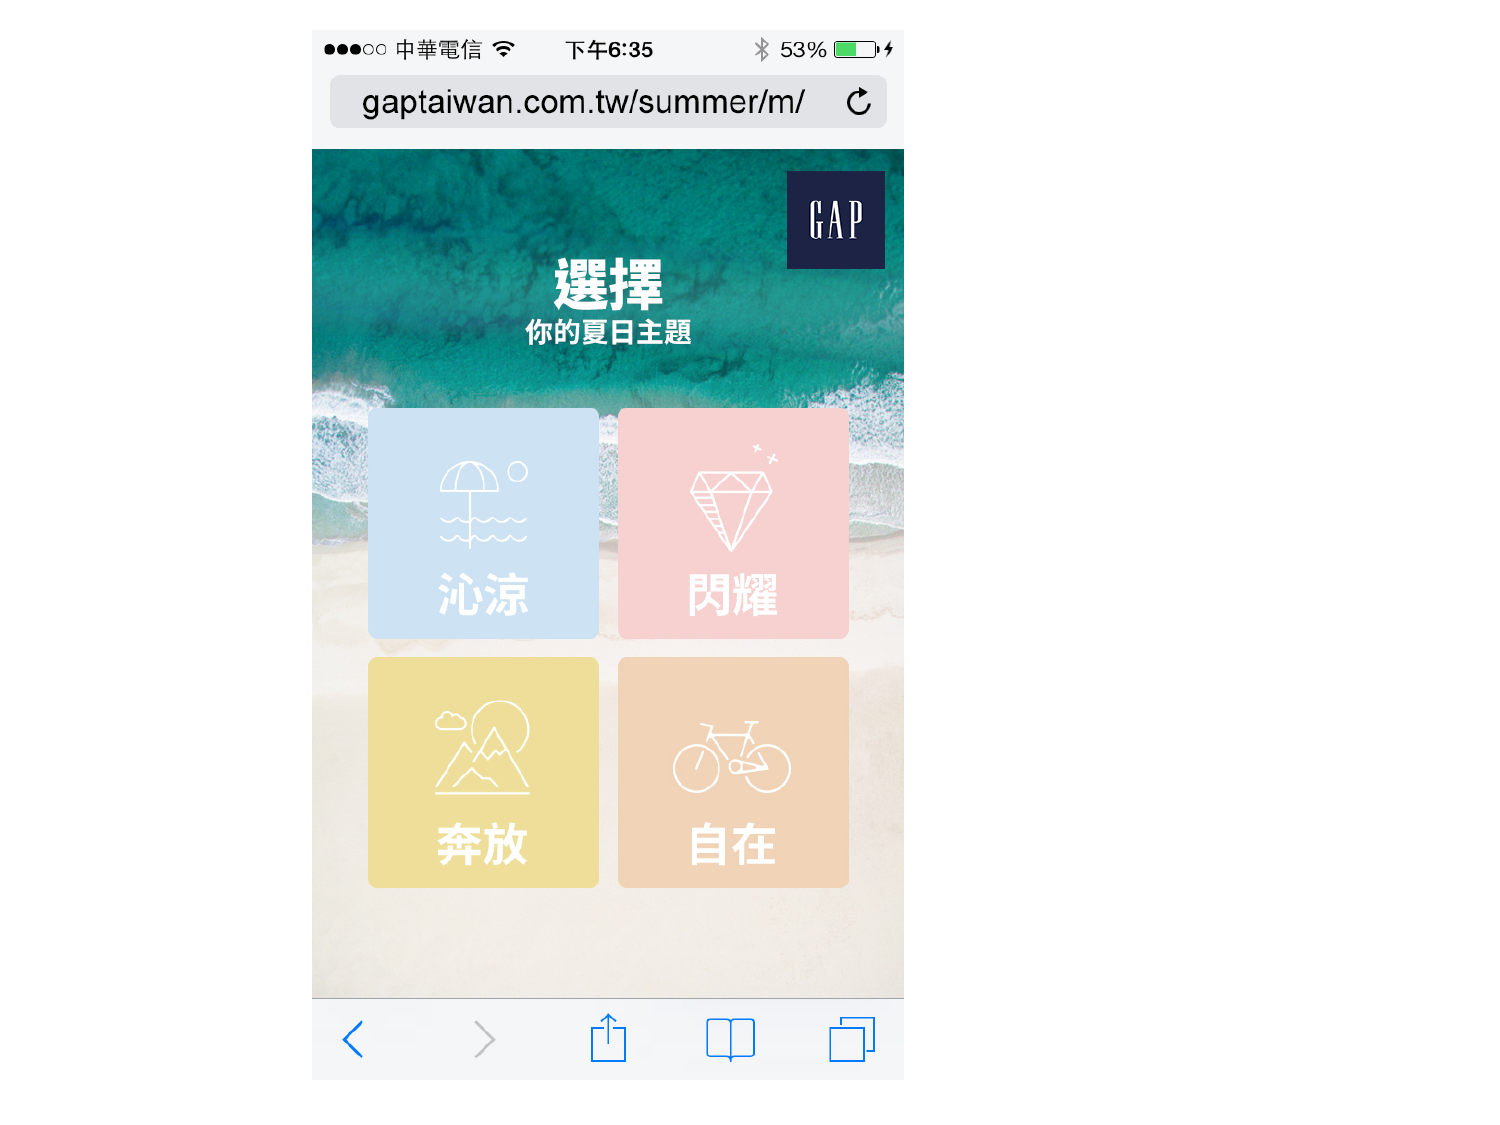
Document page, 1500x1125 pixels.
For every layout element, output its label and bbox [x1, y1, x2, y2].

picture [312, 30, 904, 1080]
